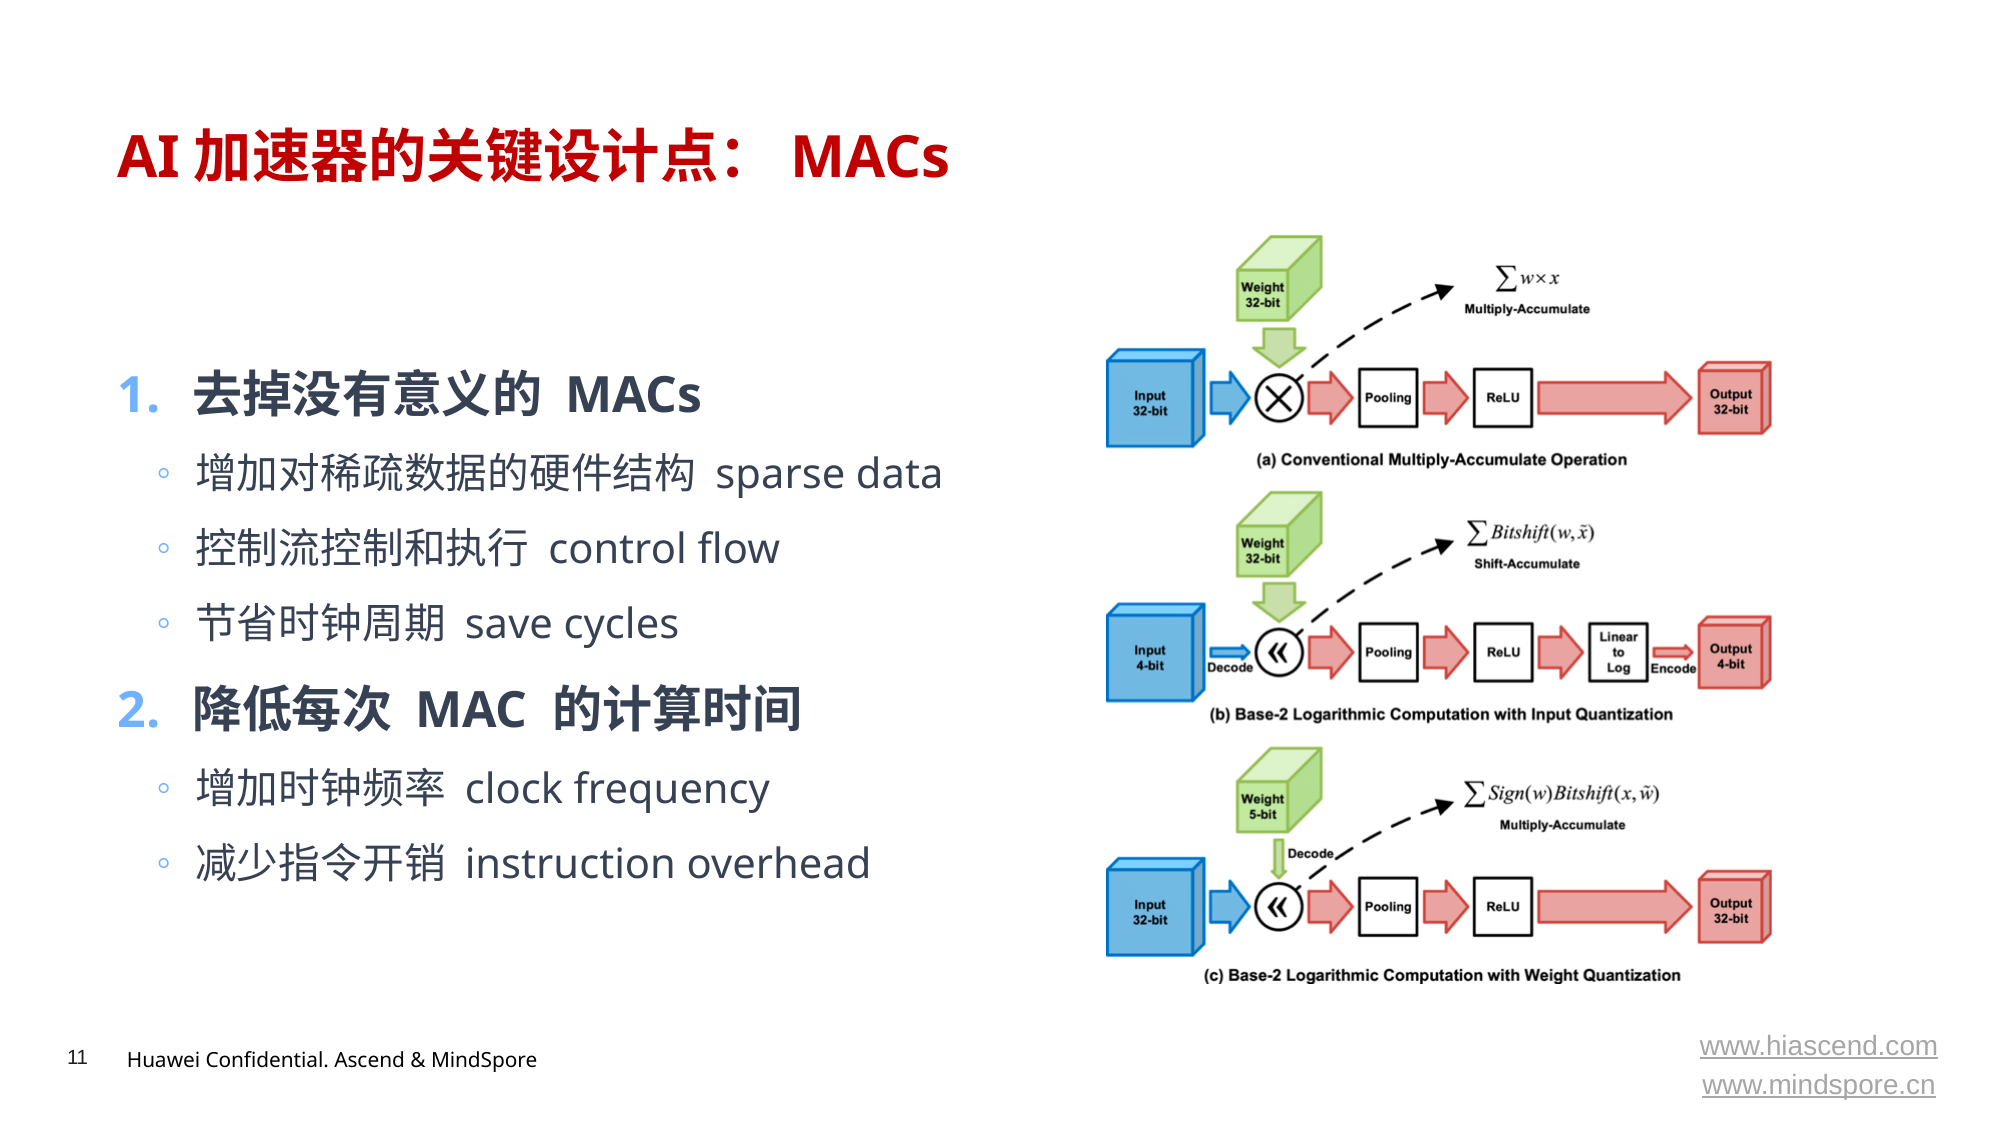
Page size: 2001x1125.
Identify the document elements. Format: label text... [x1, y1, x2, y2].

title AI加速器的关键设计点：MACs [102, 111, 1901, 209]
picture [1106, 235, 1772, 984]
list 去掉没有意义的 MACs 增加对稀疏数据的硬件结构 sparse data 控制流控制和执行 control flow 节省时钟周期 save cycles 降低每次 MAC 的计算时间 增加时钟频率 clock frequency 减少指令开销 instruction overhead [102, 231, 1901, 988]
